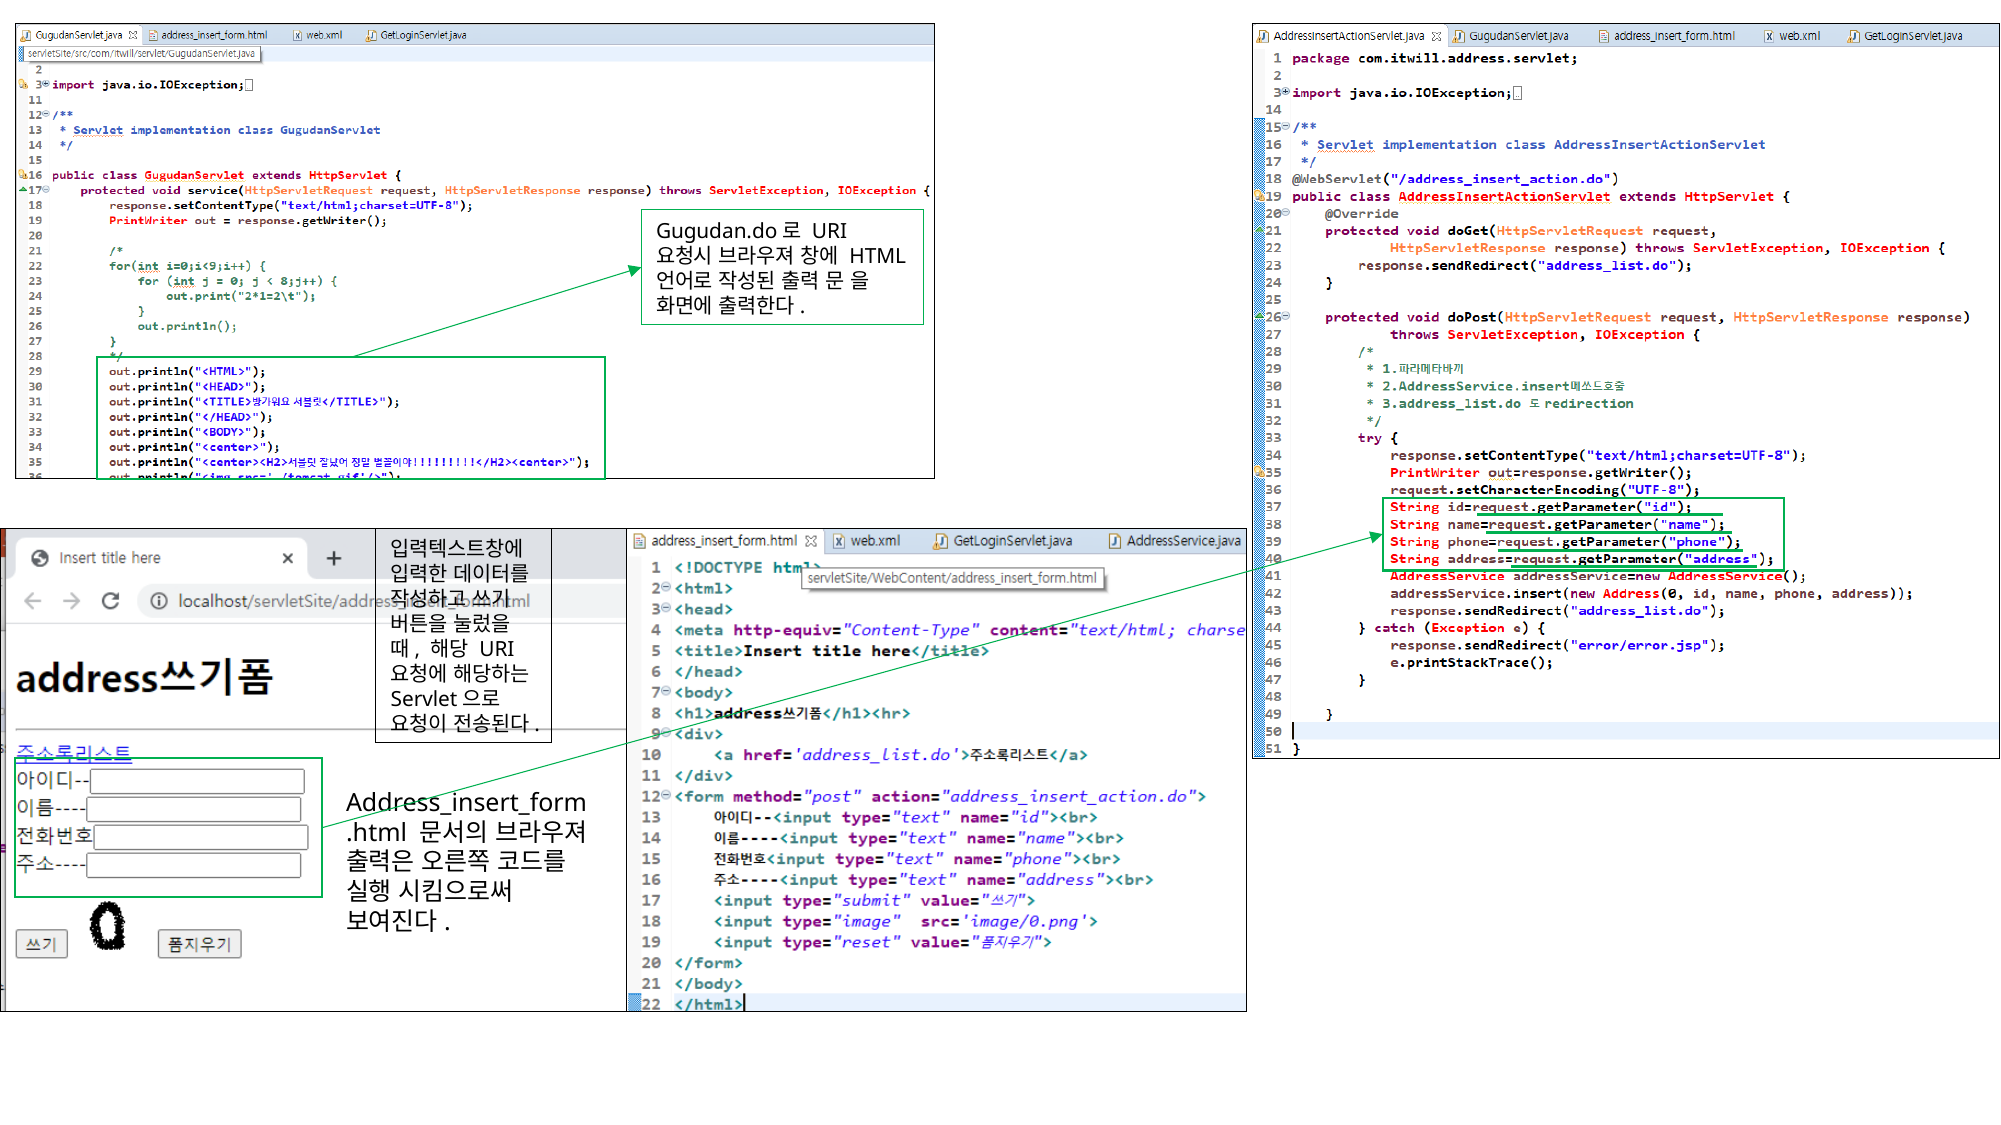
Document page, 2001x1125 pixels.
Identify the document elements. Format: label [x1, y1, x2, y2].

text_box [321, 534, 1383, 828]
text_box [0, 528, 1247, 1012]
text_box [351, 268, 642, 358]
picture [14, 23, 935, 479]
picture [1252, 23, 2000, 759]
